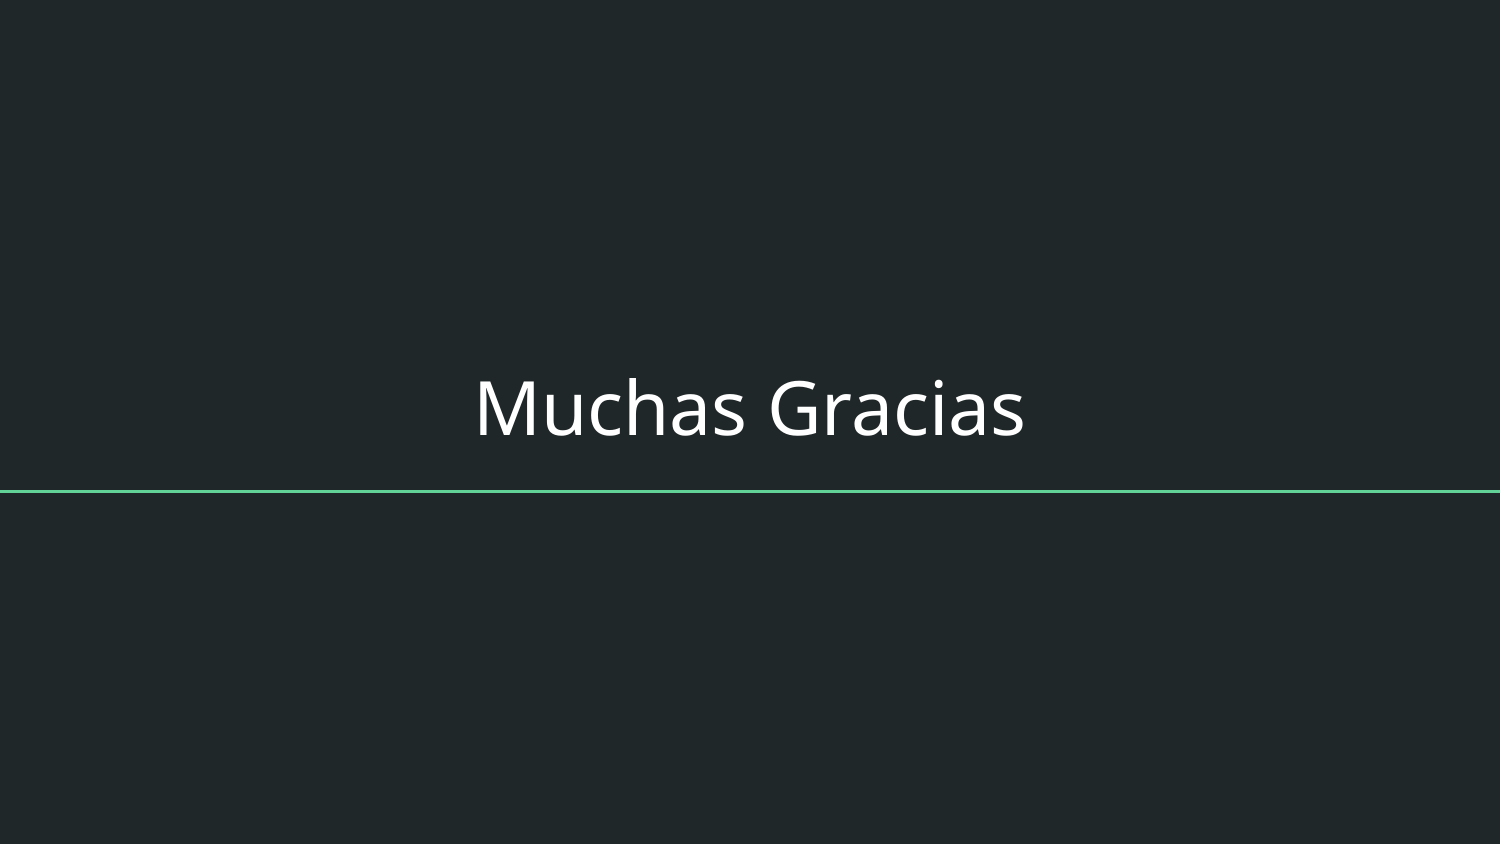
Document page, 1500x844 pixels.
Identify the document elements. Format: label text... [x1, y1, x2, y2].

title Muchas Gracias [83, 337, 1417, 466]
